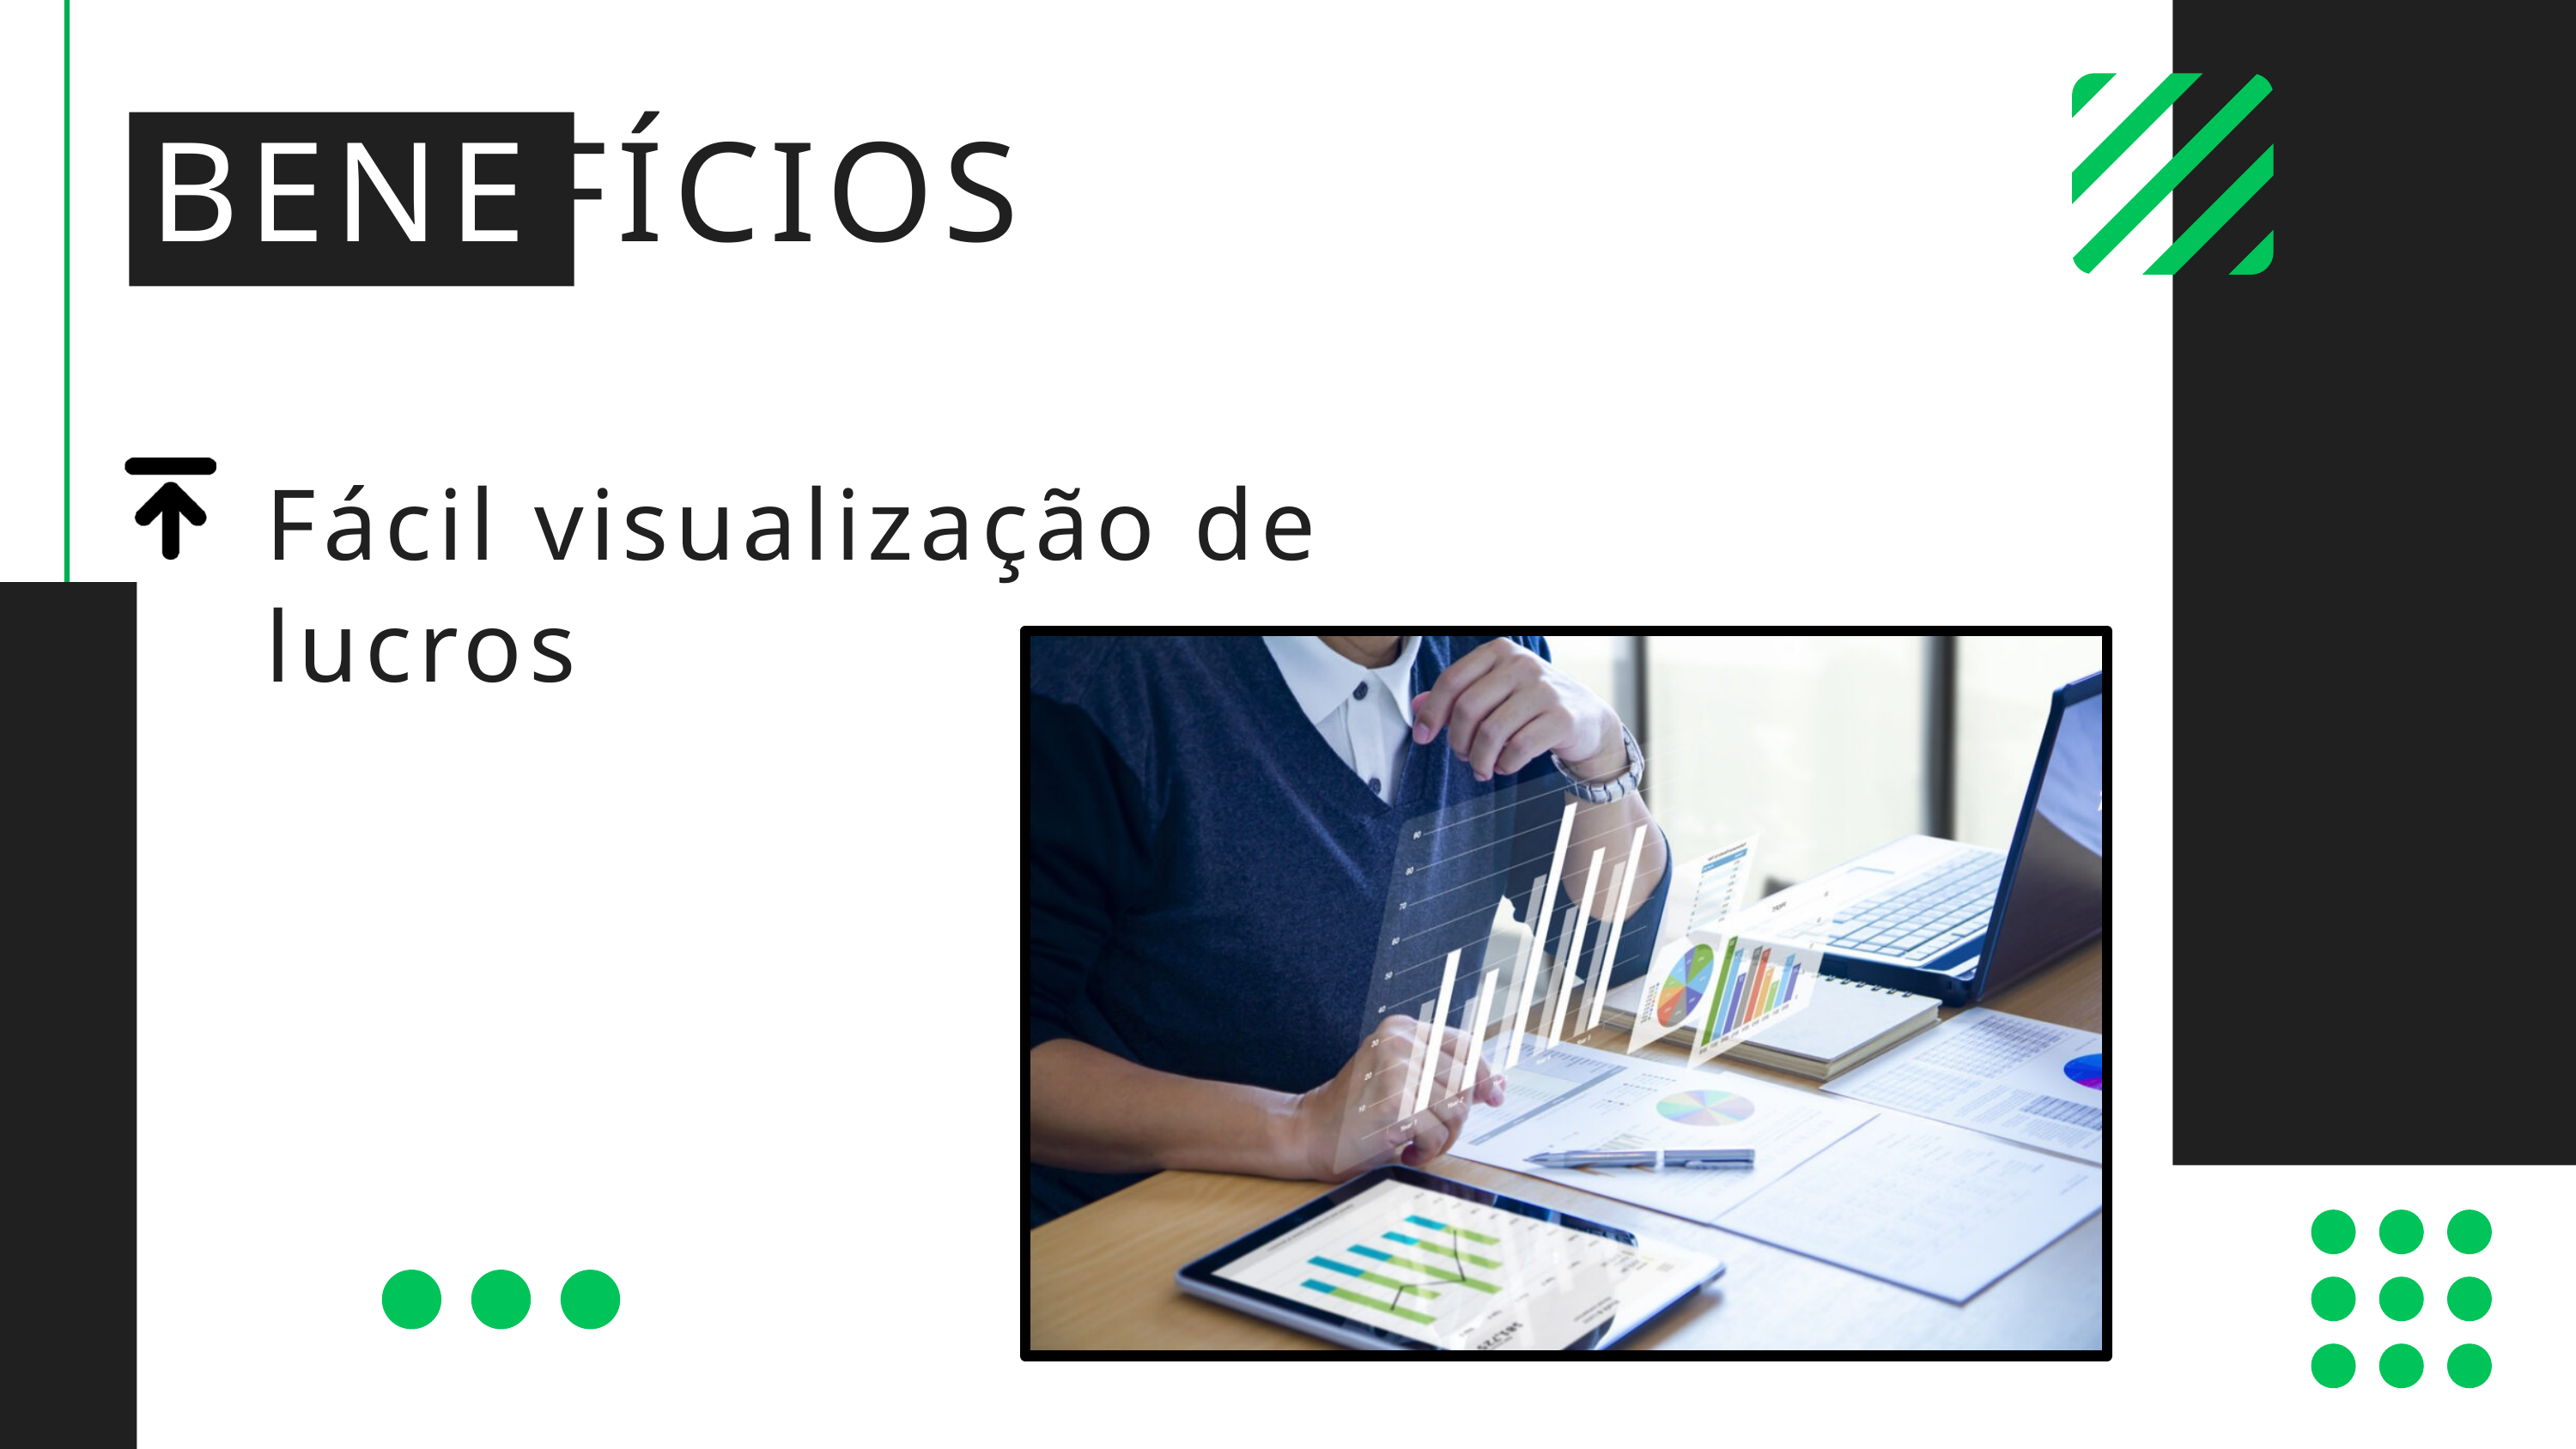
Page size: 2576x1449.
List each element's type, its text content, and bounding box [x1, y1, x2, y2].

text_box [64, 0, 70, 185]
text_box [381, 1270, 442, 1330]
picture [118, 458, 222, 561]
text_box [560, 1270, 621, 1330]
text_box [64, 543, 70, 582]
text_box [471, 1270, 532, 1330]
text_box BENEFÍCIOS [149, 117, 1833, 270]
text_box [0, 185, 358, 543]
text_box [2267, 1164, 2536, 1434]
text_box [2038, 39, 2308, 309]
text_box Fácil visualização de lucros [265, 458, 1566, 824]
text_box [129, 112, 574, 185]
text_box [0, 582, 137, 1449]
picture [1030, 636, 2102, 1351]
text_box [358, 270, 574, 287]
text_box [2172, 0, 2576, 1166]
